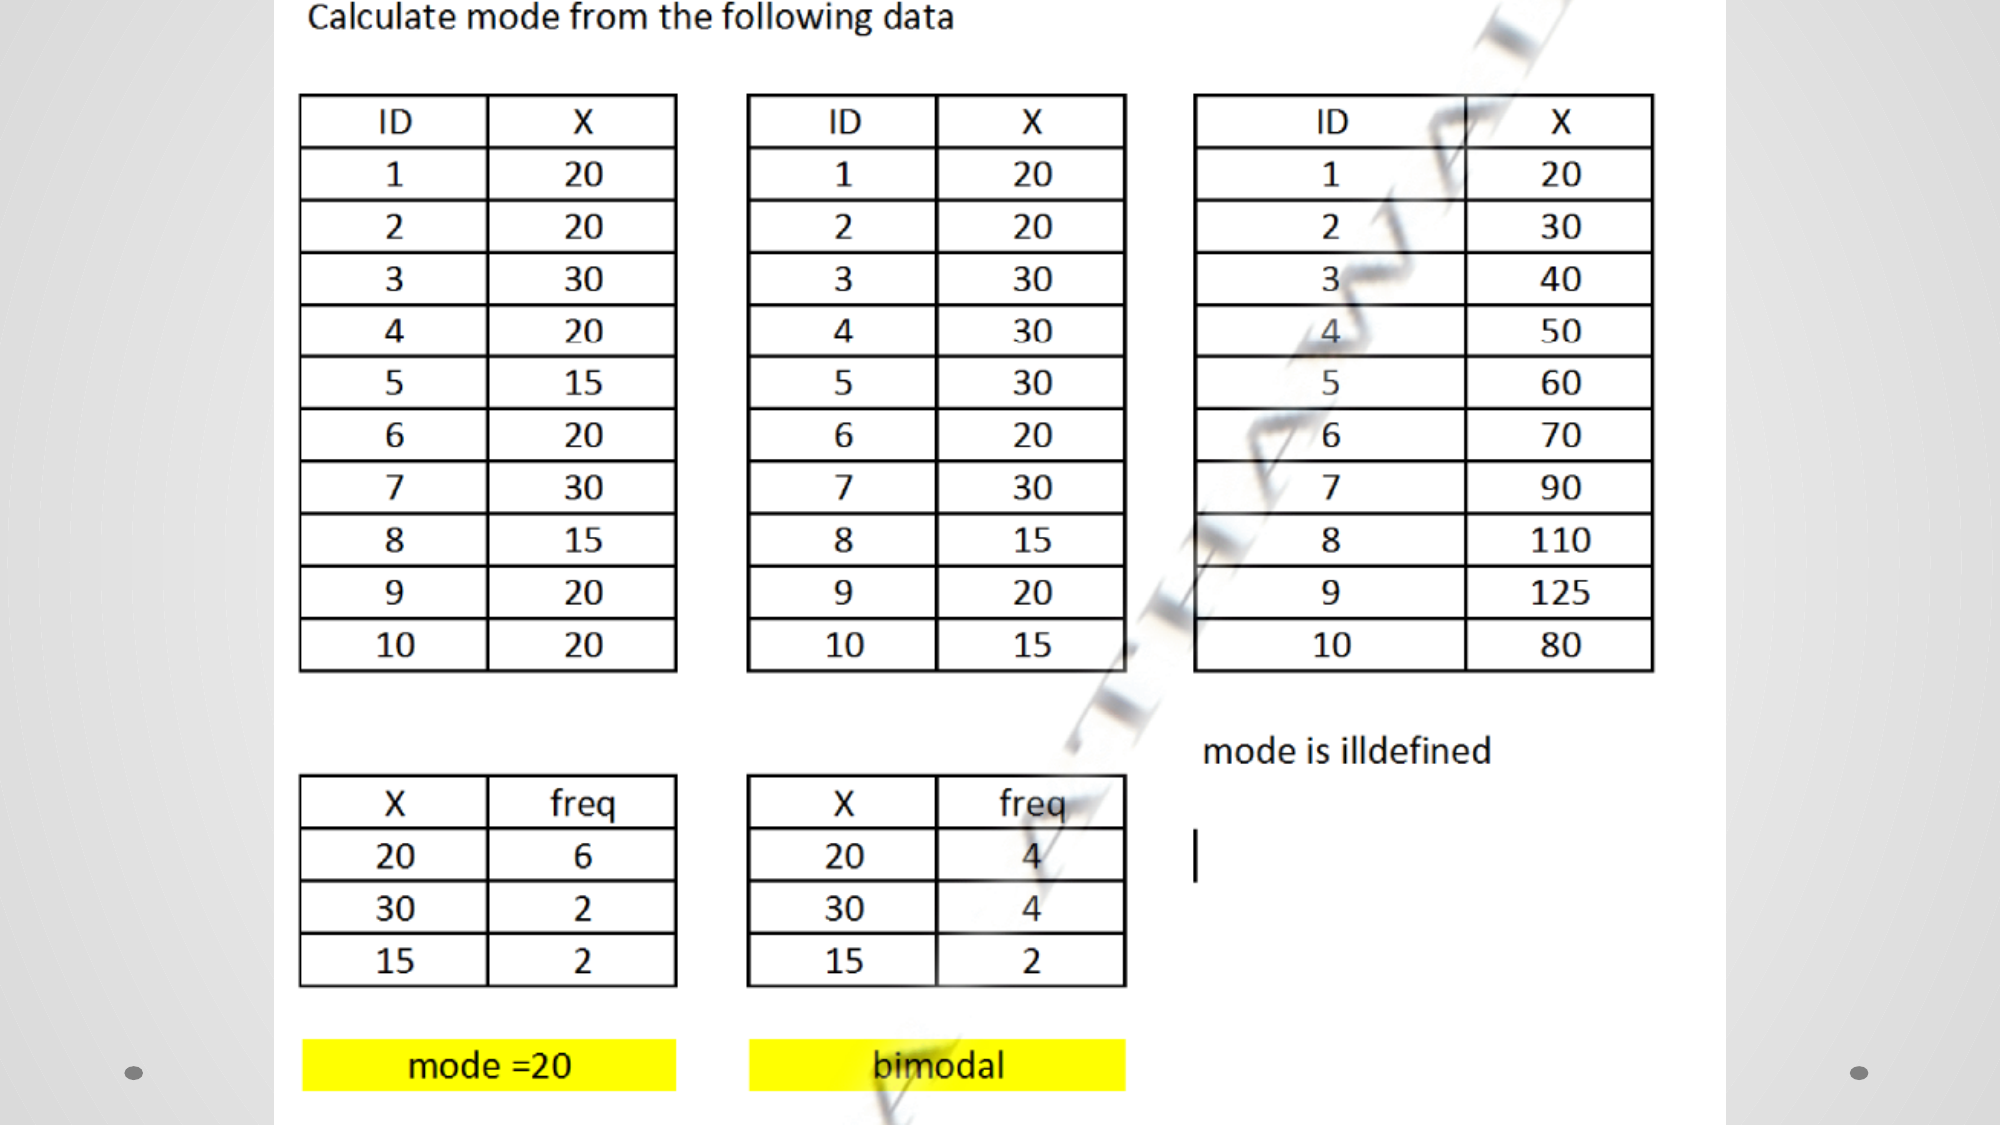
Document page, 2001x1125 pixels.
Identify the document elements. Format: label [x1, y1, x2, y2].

picture [274, 0, 1726, 1125]
